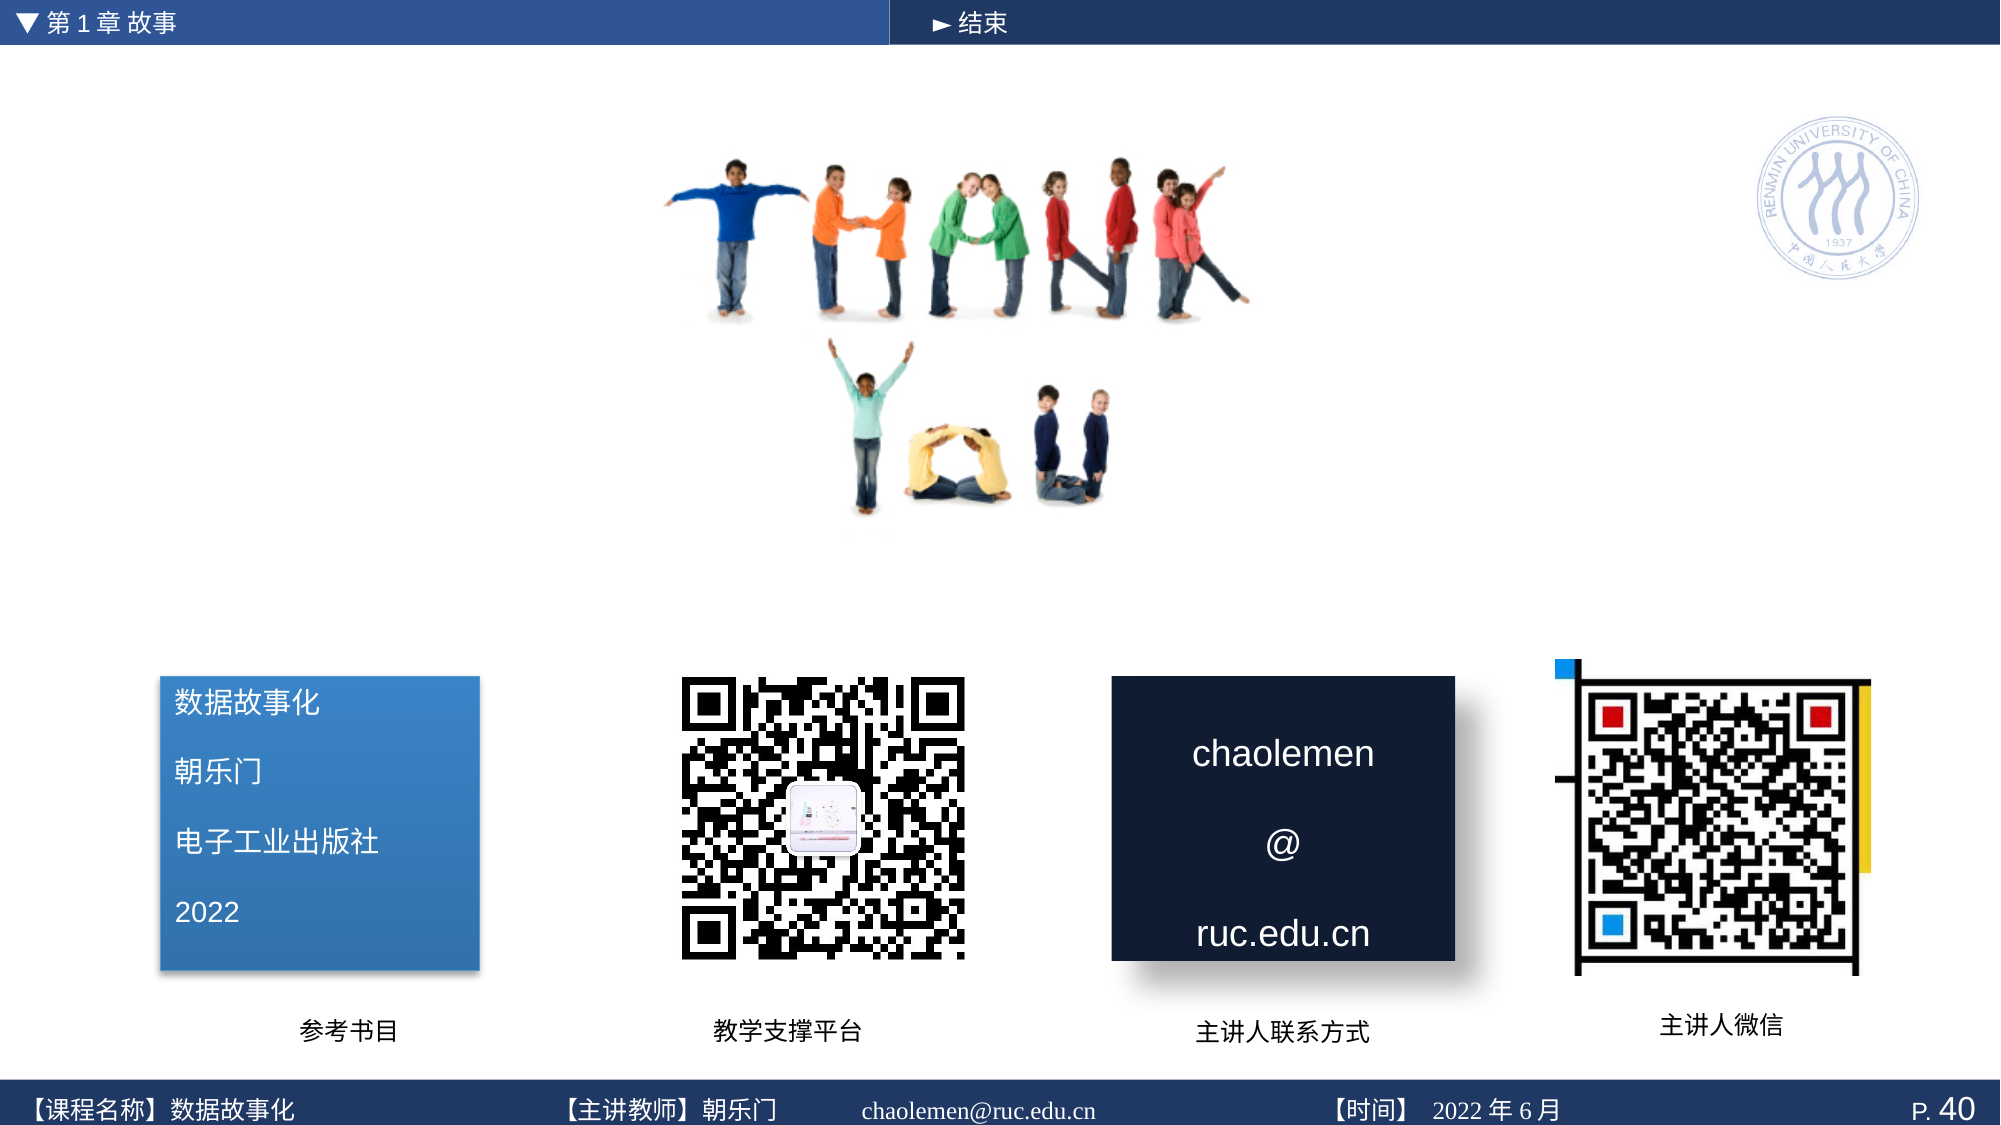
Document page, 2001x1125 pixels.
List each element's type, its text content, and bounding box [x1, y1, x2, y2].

text_box 主讲人联系方式 [1154, 1009, 1413, 1055]
text_box 教学支撑平台 [659, 1008, 918, 1053]
text_box 参考书目 [220, 1008, 480, 1053]
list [129, 640, 571, 1000]
list ▼第1章 故事 [0, 0, 725, 43]
picture [633, 113, 1284, 550]
text_box 主讲人微信 [1592, 1002, 1852, 1047]
picture [1555, 659, 1872, 976]
list ►结束 [917, 0, 1493, 36]
picture [659, 654, 987, 982]
text_box chaolemen @ ruc.edu.cn [1108, 672, 1459, 965]
